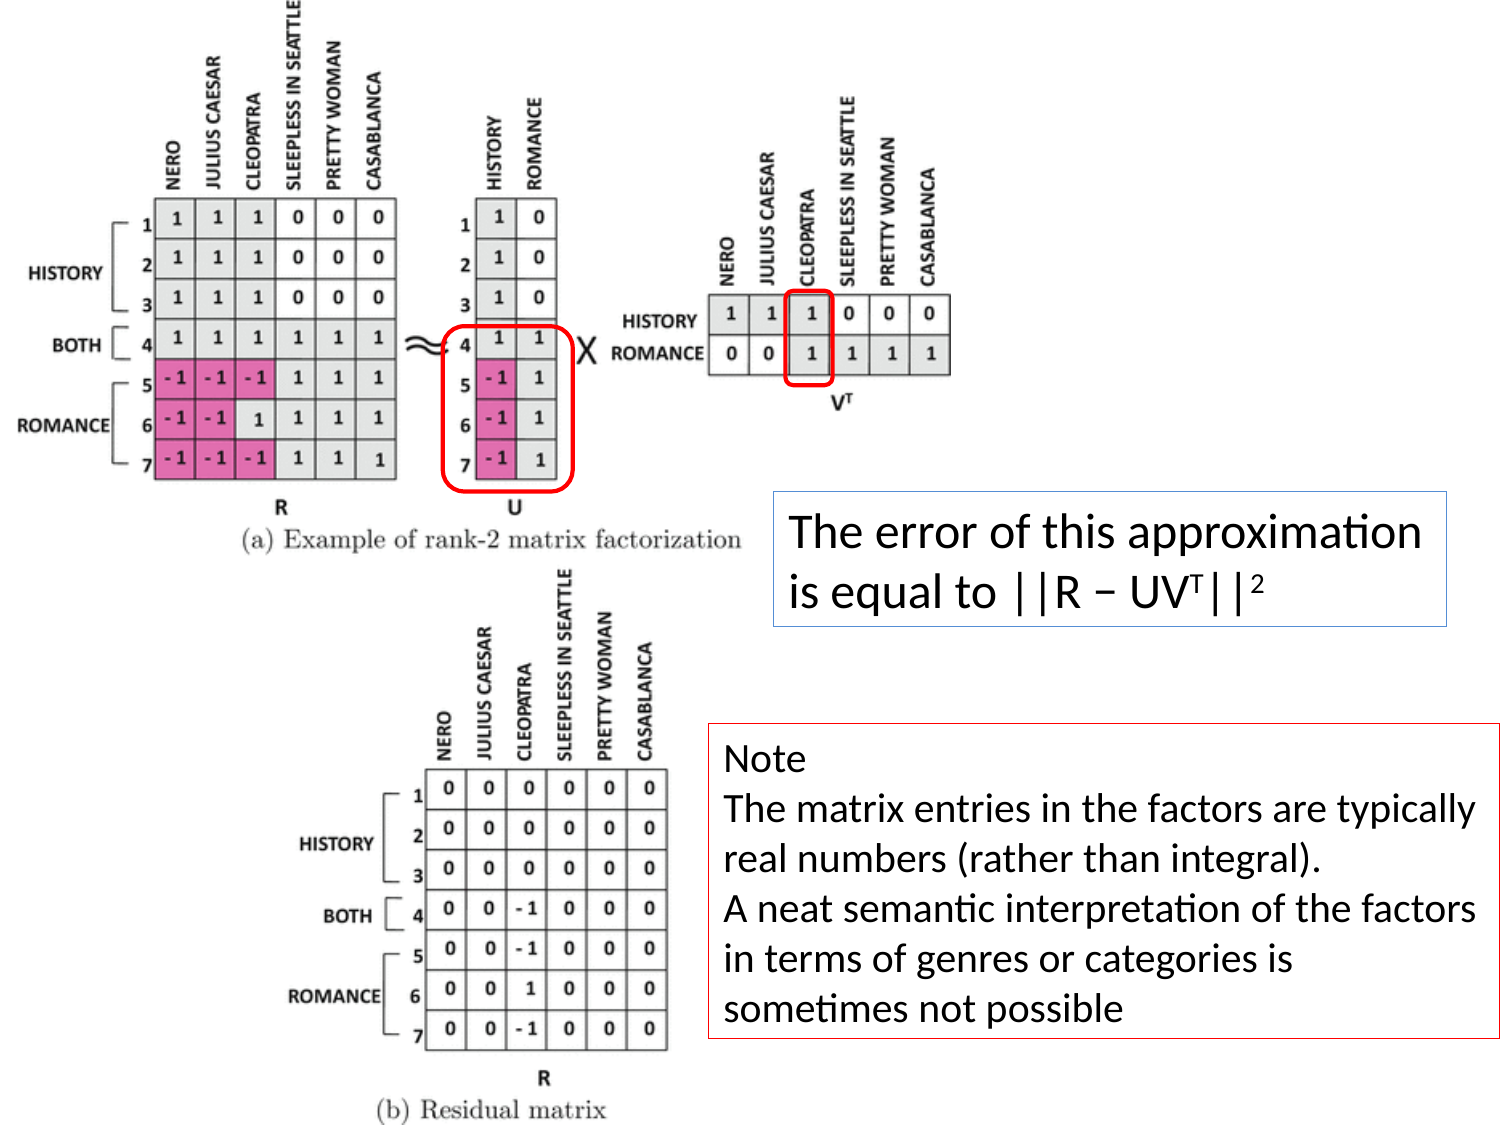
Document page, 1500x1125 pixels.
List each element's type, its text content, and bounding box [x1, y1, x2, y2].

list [17, 0, 951, 1125]
text_box The error of this approximation is equal to ||R − UVT||2 [957, 491, 1447, 627]
text_box Note The matrix entries in the factors are typically real numbers (rather than integral). A neat semantic interpretation of the factors in terms of genres or categories is sometimes not possible [957, 723, 1500, 1039]
